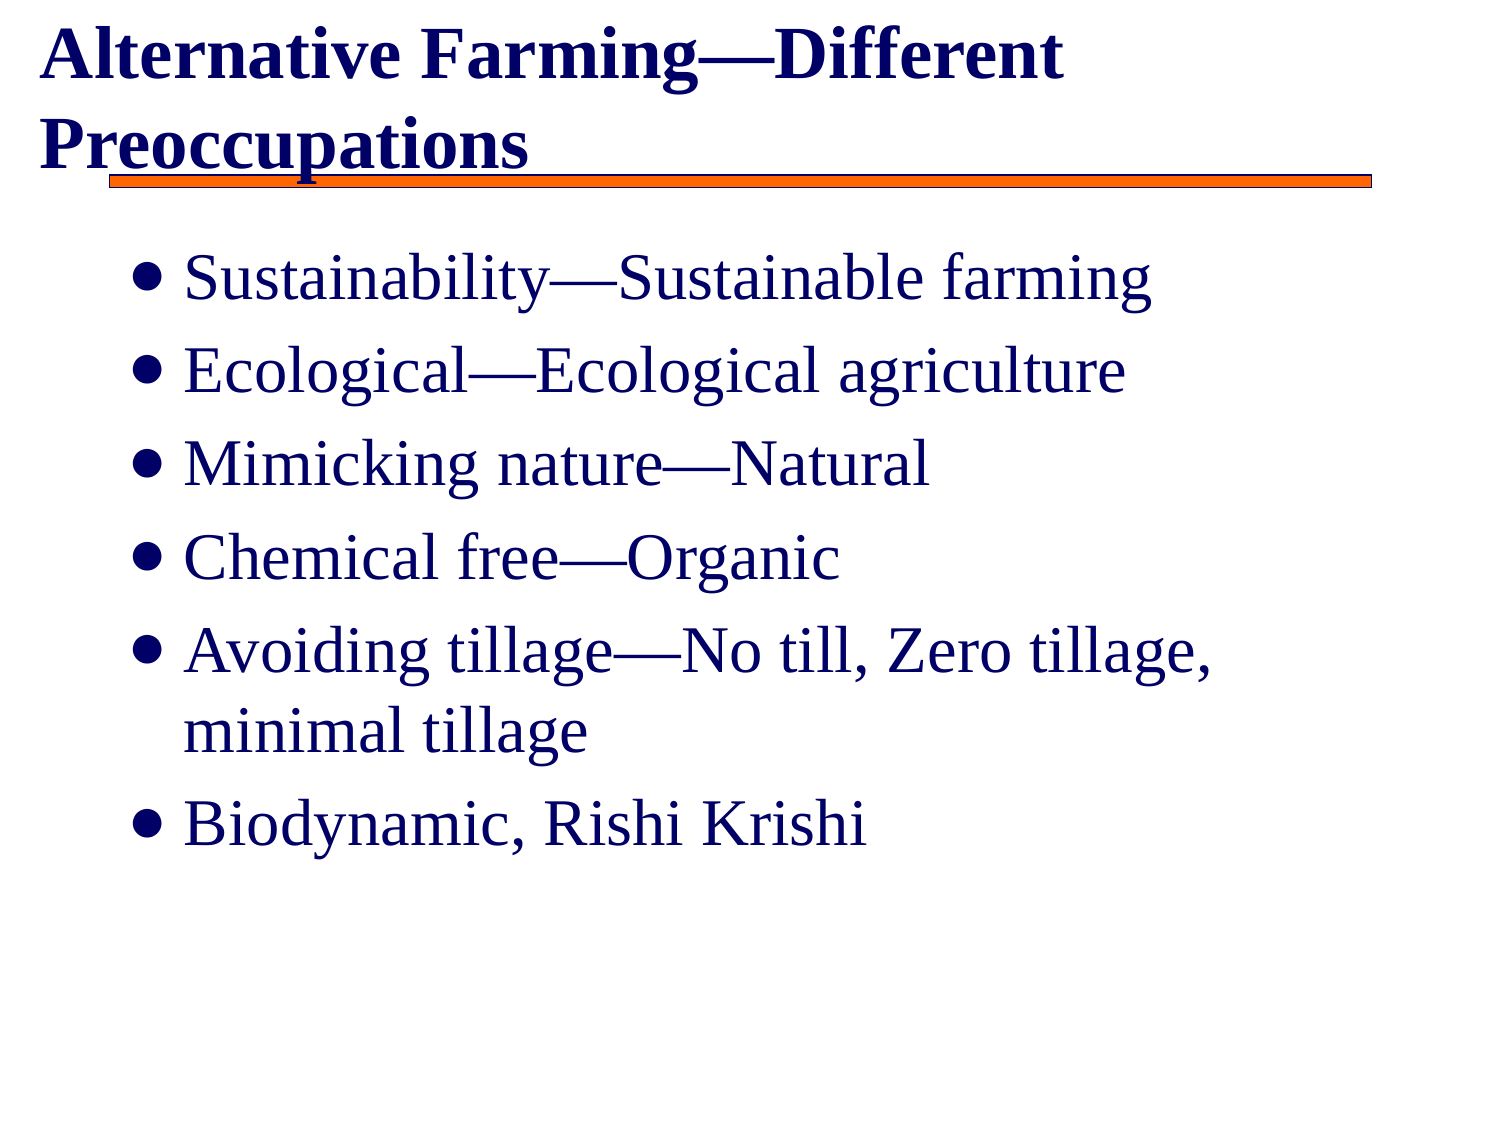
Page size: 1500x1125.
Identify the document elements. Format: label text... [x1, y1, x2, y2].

list Sustainability—Sustainable farming Ecological—Ecological agriculture Mimicking nature—Natural Chemical free—Organic Avoiding tillage—No till, Zero tillage, minimal tillage Biodynamic, Rishi Krishi [112, 224, 1438, 913]
title Alternative Farming—Different Preoccupations [24, 12, 1475, 175]
